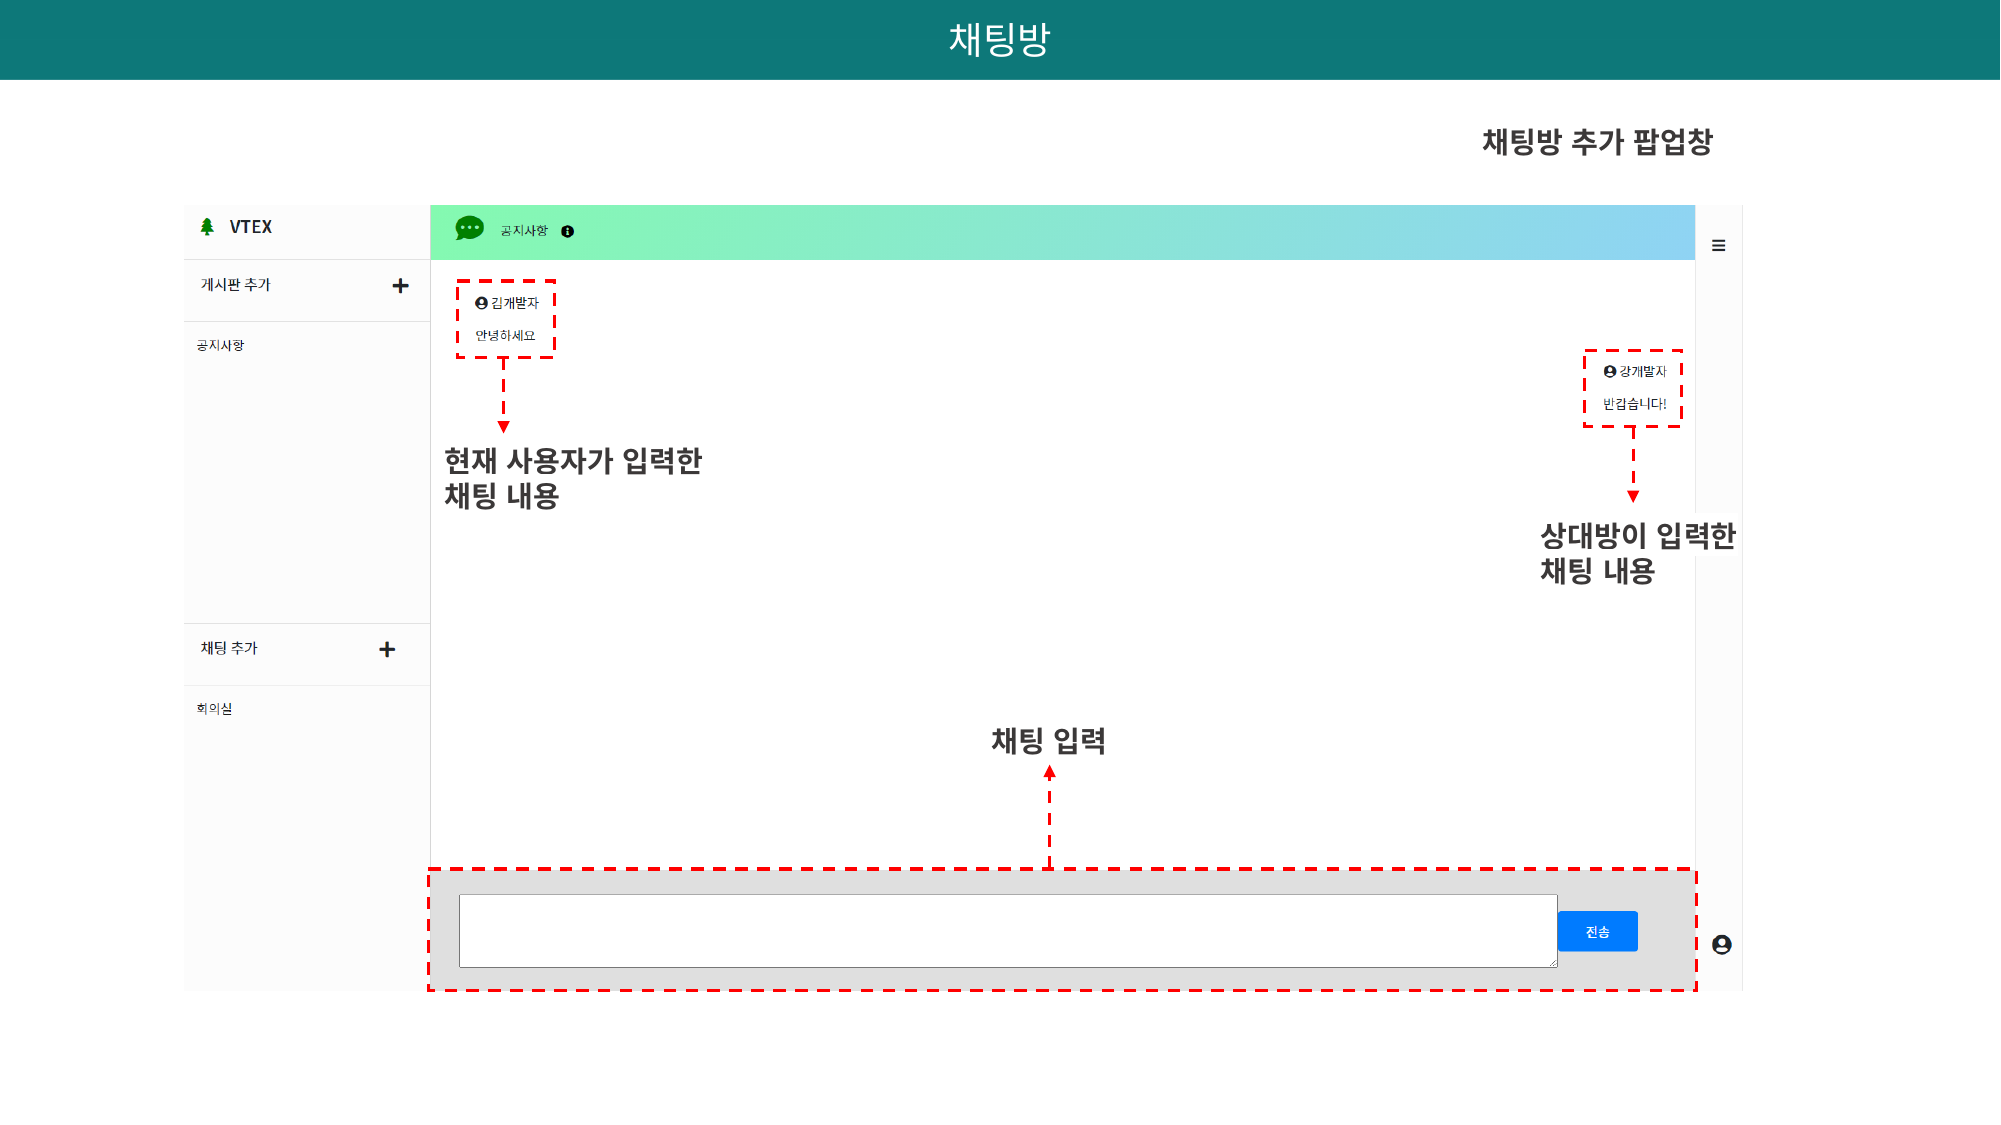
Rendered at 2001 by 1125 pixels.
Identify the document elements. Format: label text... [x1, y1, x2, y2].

picture [184, 205, 1743, 991]
text_box 상대방이 입력한 채팅 내용 [1743, 510, 1753, 596]
text_box 채팅방 추가 팝업창 [1467, 117, 1730, 168]
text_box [0, 0, 2000, 80]
